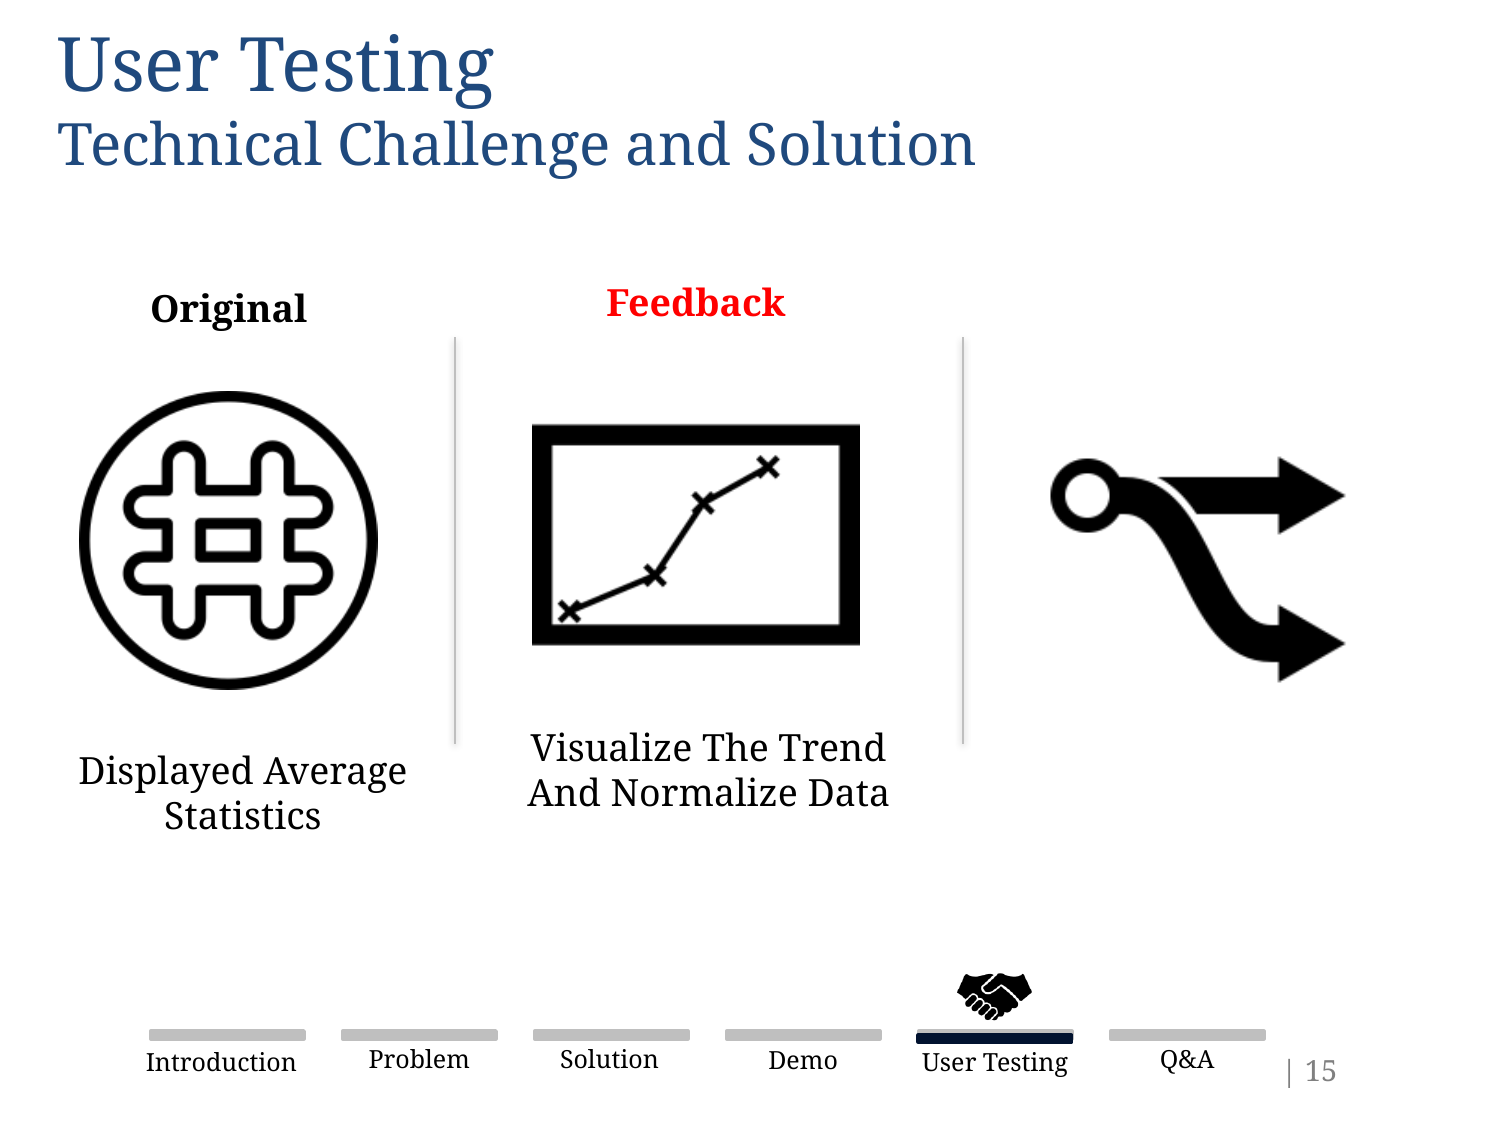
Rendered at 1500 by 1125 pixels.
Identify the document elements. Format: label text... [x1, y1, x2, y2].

picture [532, 367, 860, 696]
picture [933, 937, 1052, 1033]
title User Testing Technical Challenge and Solution [42, 56, 1282, 138]
picture [1013, 385, 1383, 755]
picture [79, 390, 379, 690]
text_box Displayed Average Statistics [0, 739, 498, 844]
text_box Visualize The Trend And Normalize Data [454, 716, 964, 822]
text_box Feedback [441, 272, 951, 332]
picture [933, 1044, 1052, 1056]
text_box Original [0, 277, 484, 338]
